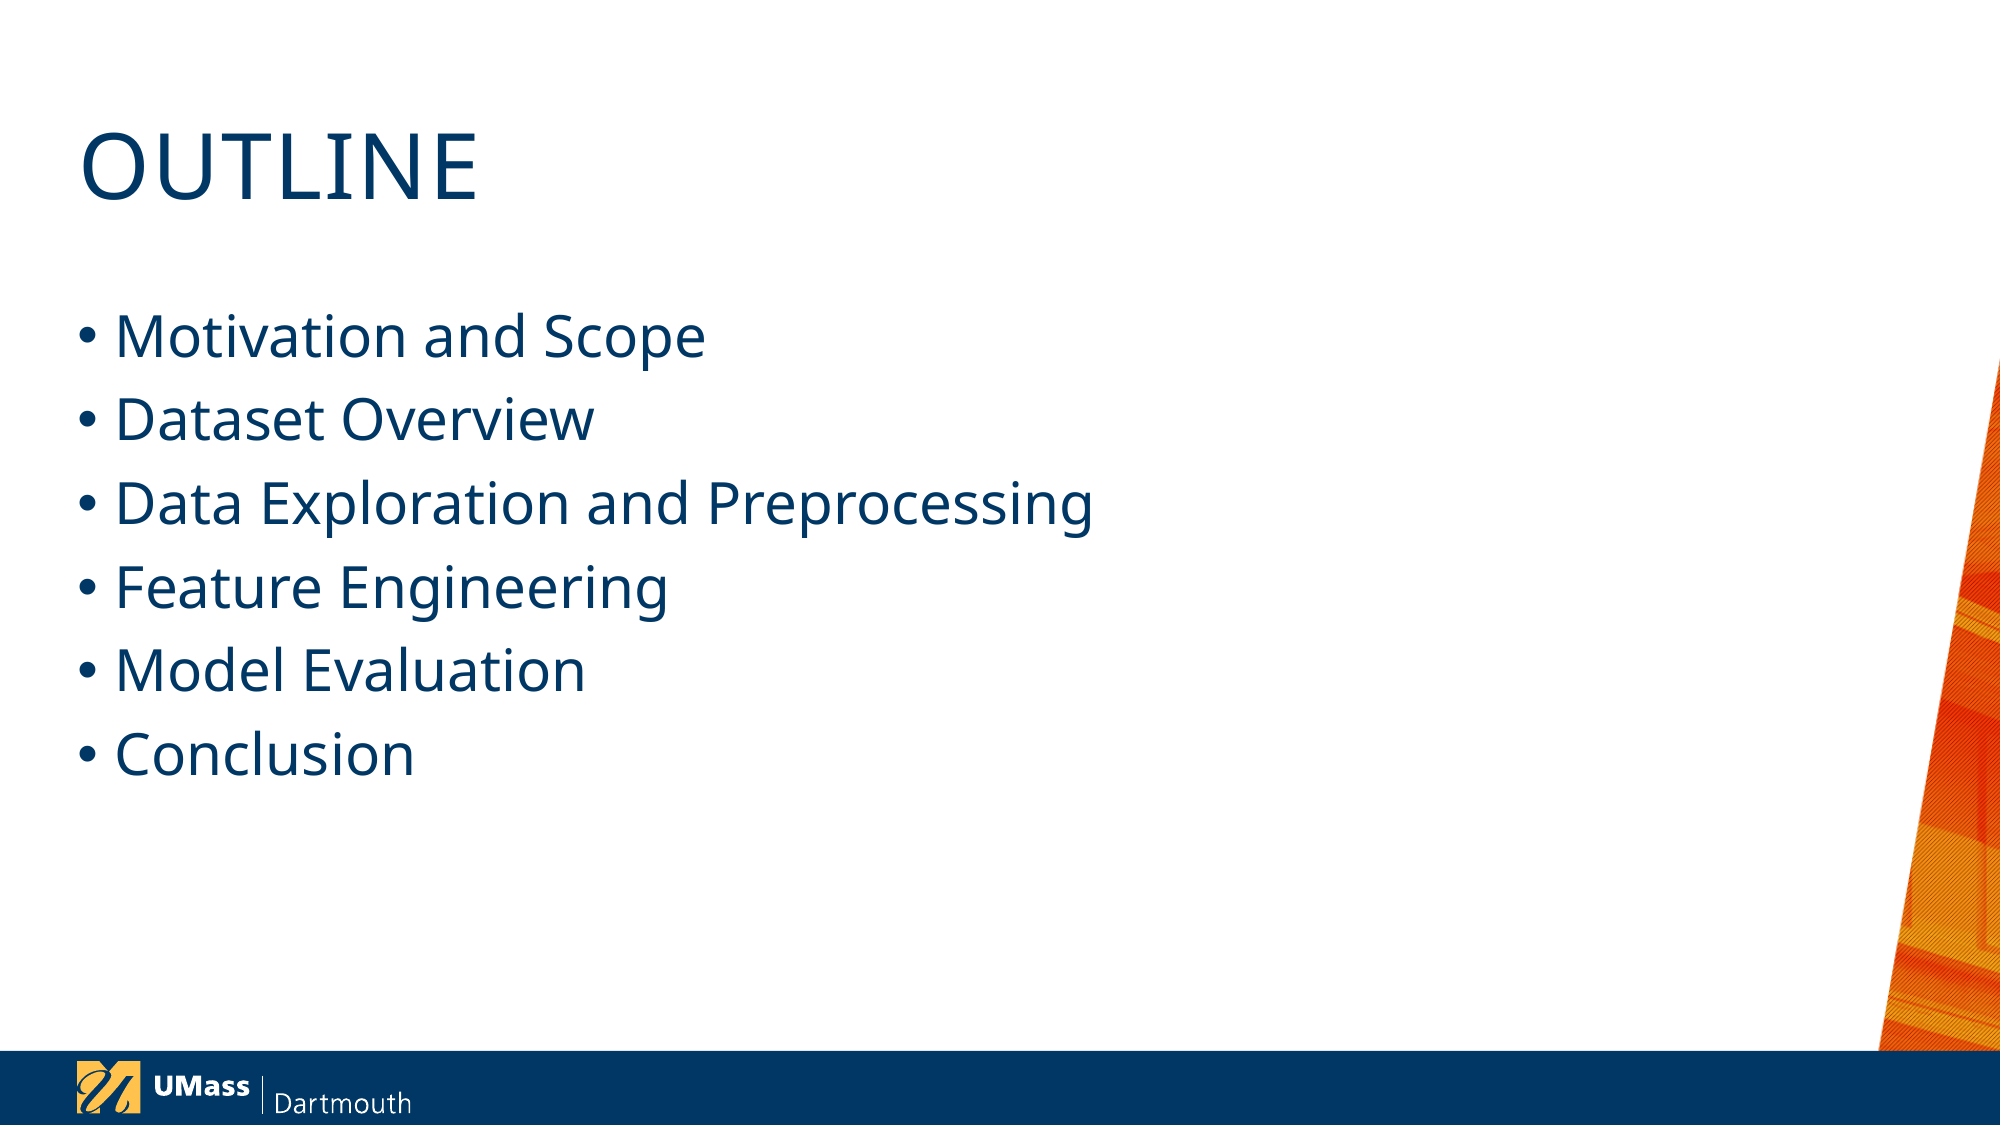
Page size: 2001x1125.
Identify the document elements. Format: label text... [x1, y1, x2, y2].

picture [1842, 75, 2000, 1050]
list Motivation and Scope Dataset Overview Data Exploration and Preprocessing Feature Engineering Model Evaluation Conclusion [62, 299, 1938, 971]
title Outline [62, 62, 1938, 278]
